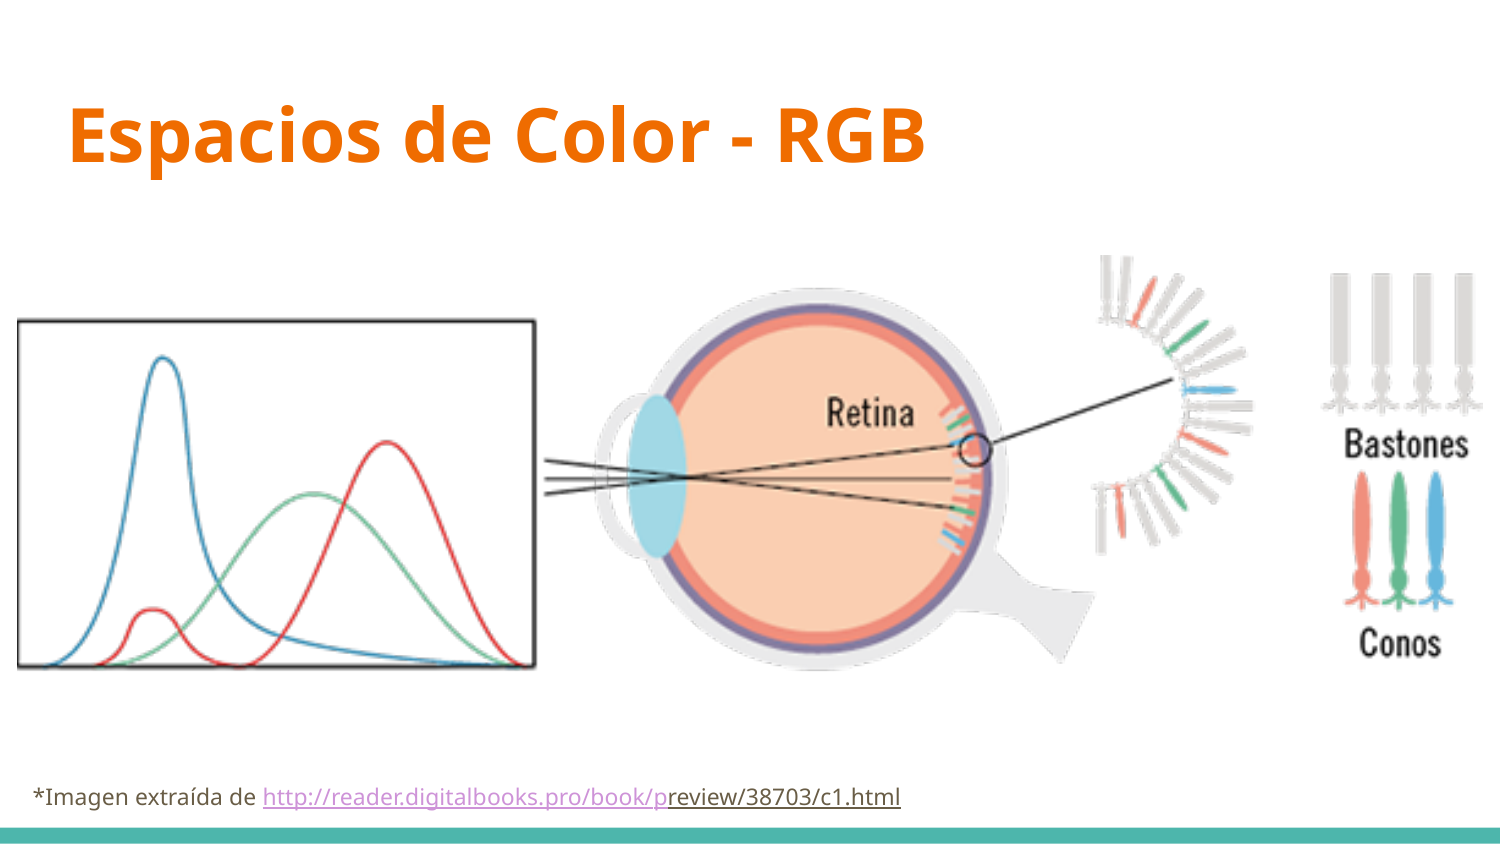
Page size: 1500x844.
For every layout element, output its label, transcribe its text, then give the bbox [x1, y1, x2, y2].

title Espacios de Color - RGB [51, 72, 1449, 189]
list *Imagen extraída de http://reader.digitalbooks.pro/book/preview/38703/c1.html [17, 755, 1416, 829]
picture [17, 255, 1483, 676]
